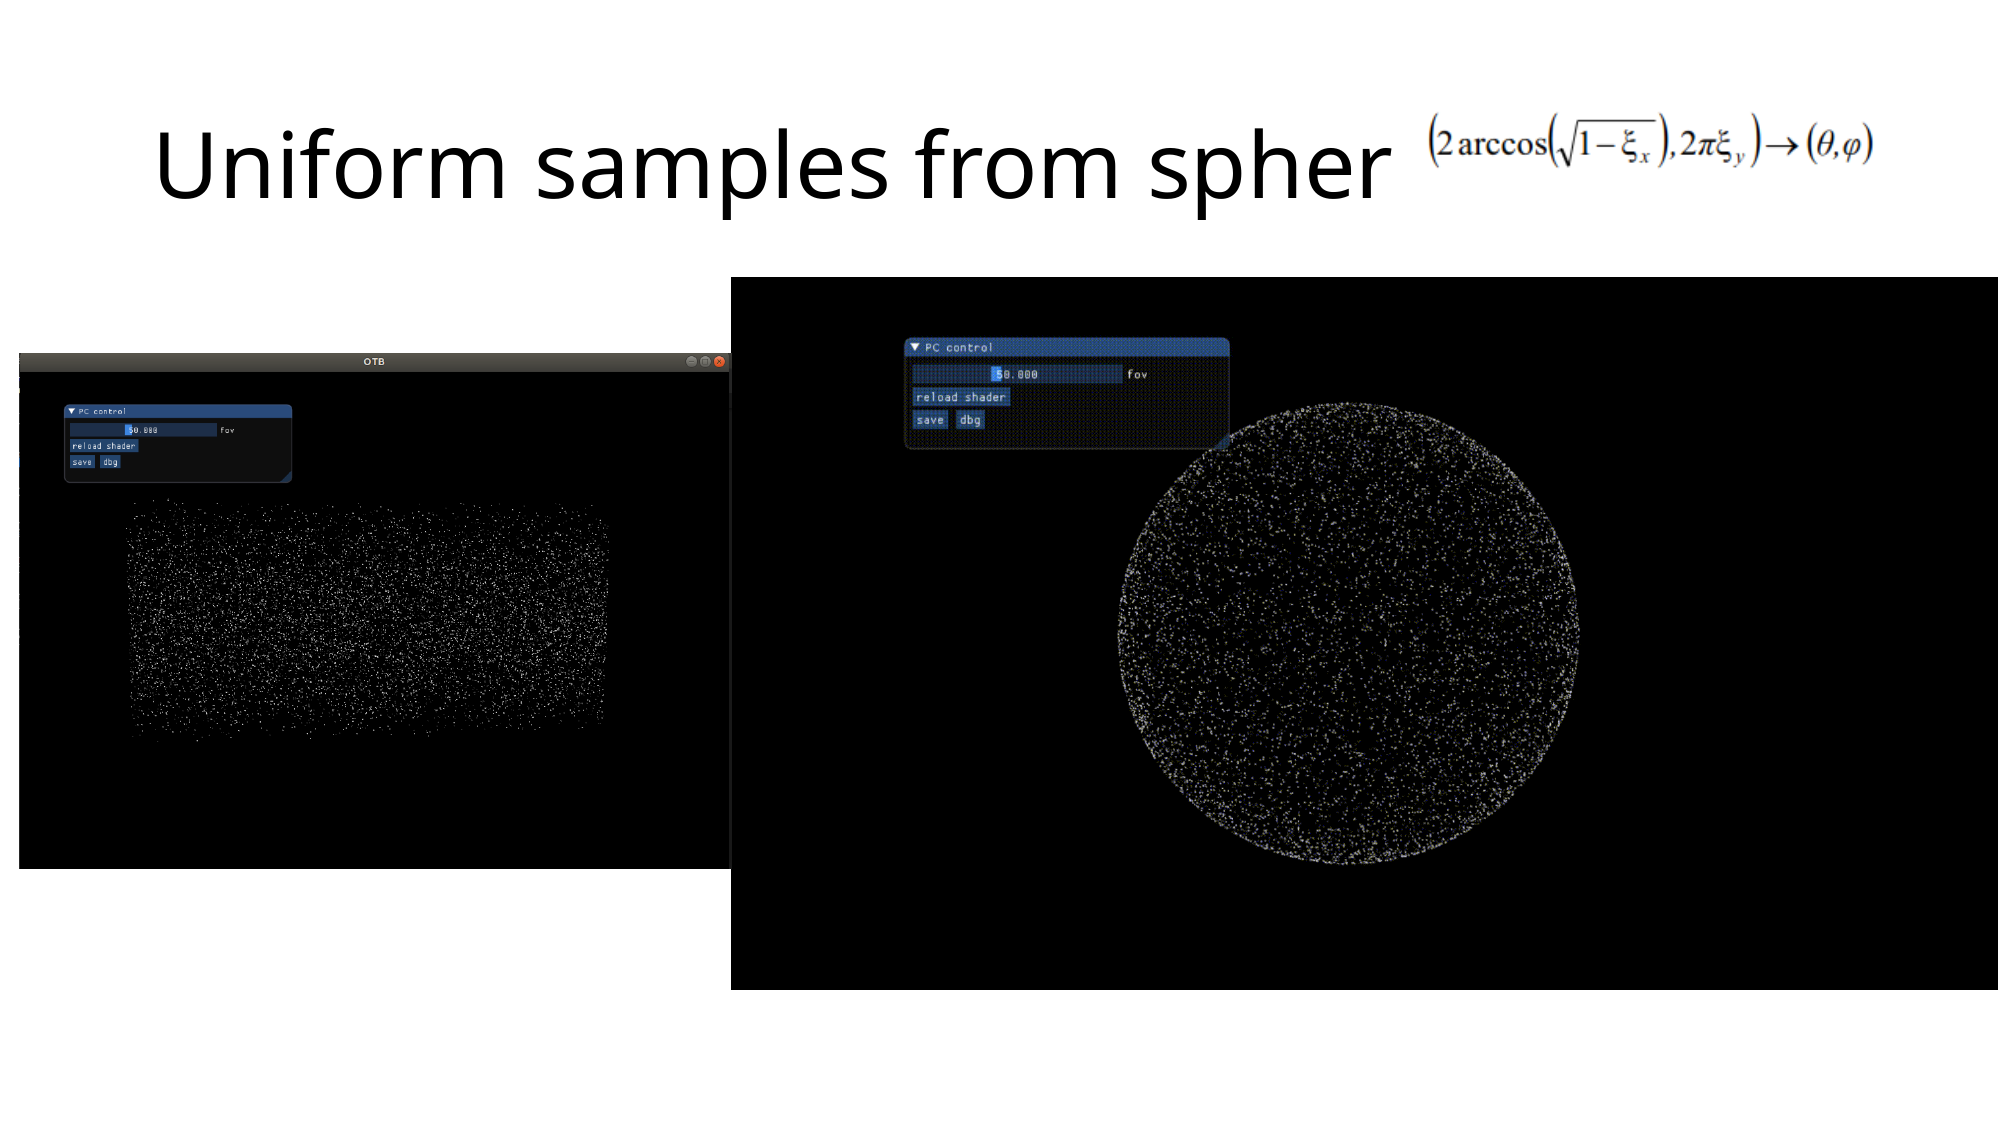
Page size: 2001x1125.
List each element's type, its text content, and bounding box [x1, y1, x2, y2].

title Uniform samples from sphere [137, 59, 1863, 278]
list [1395, 87, 1951, 204]
picture [19, 277, 1998, 990]
